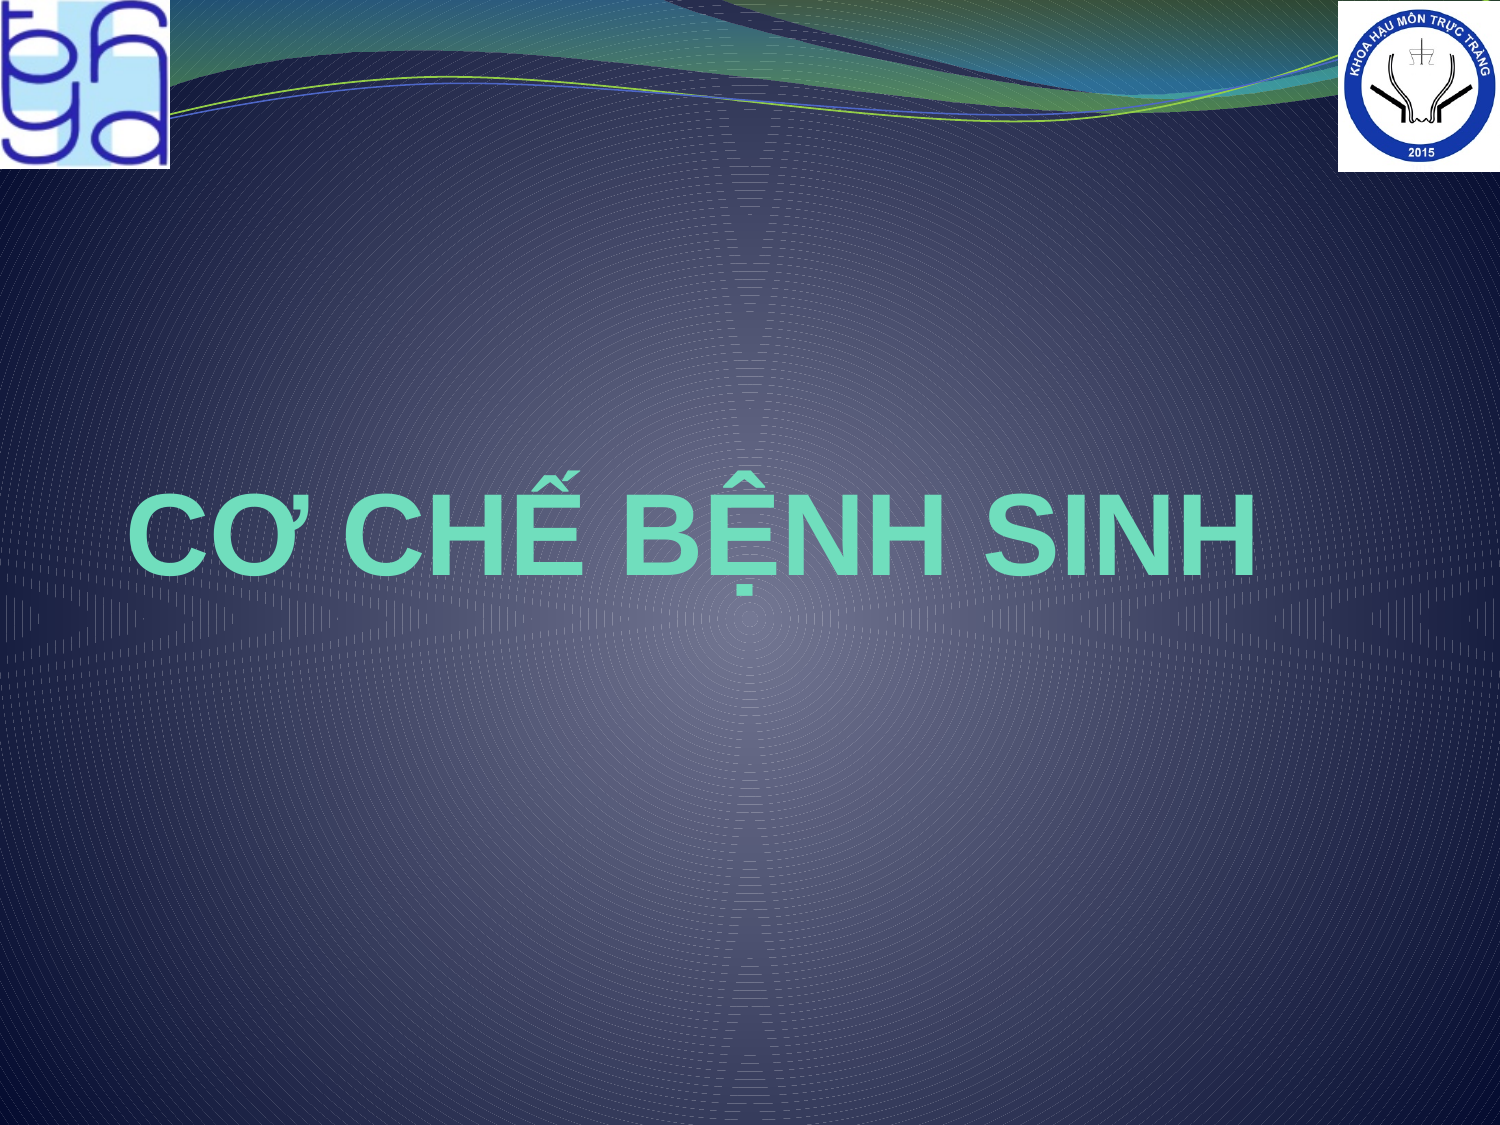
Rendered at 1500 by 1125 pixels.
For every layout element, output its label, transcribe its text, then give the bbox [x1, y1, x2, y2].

picture [1338, 1, 1500, 172]
picture [0, 0, 170, 169]
title CƠ CHẾ BỆNH SINH [125, 375, 1400, 599]
